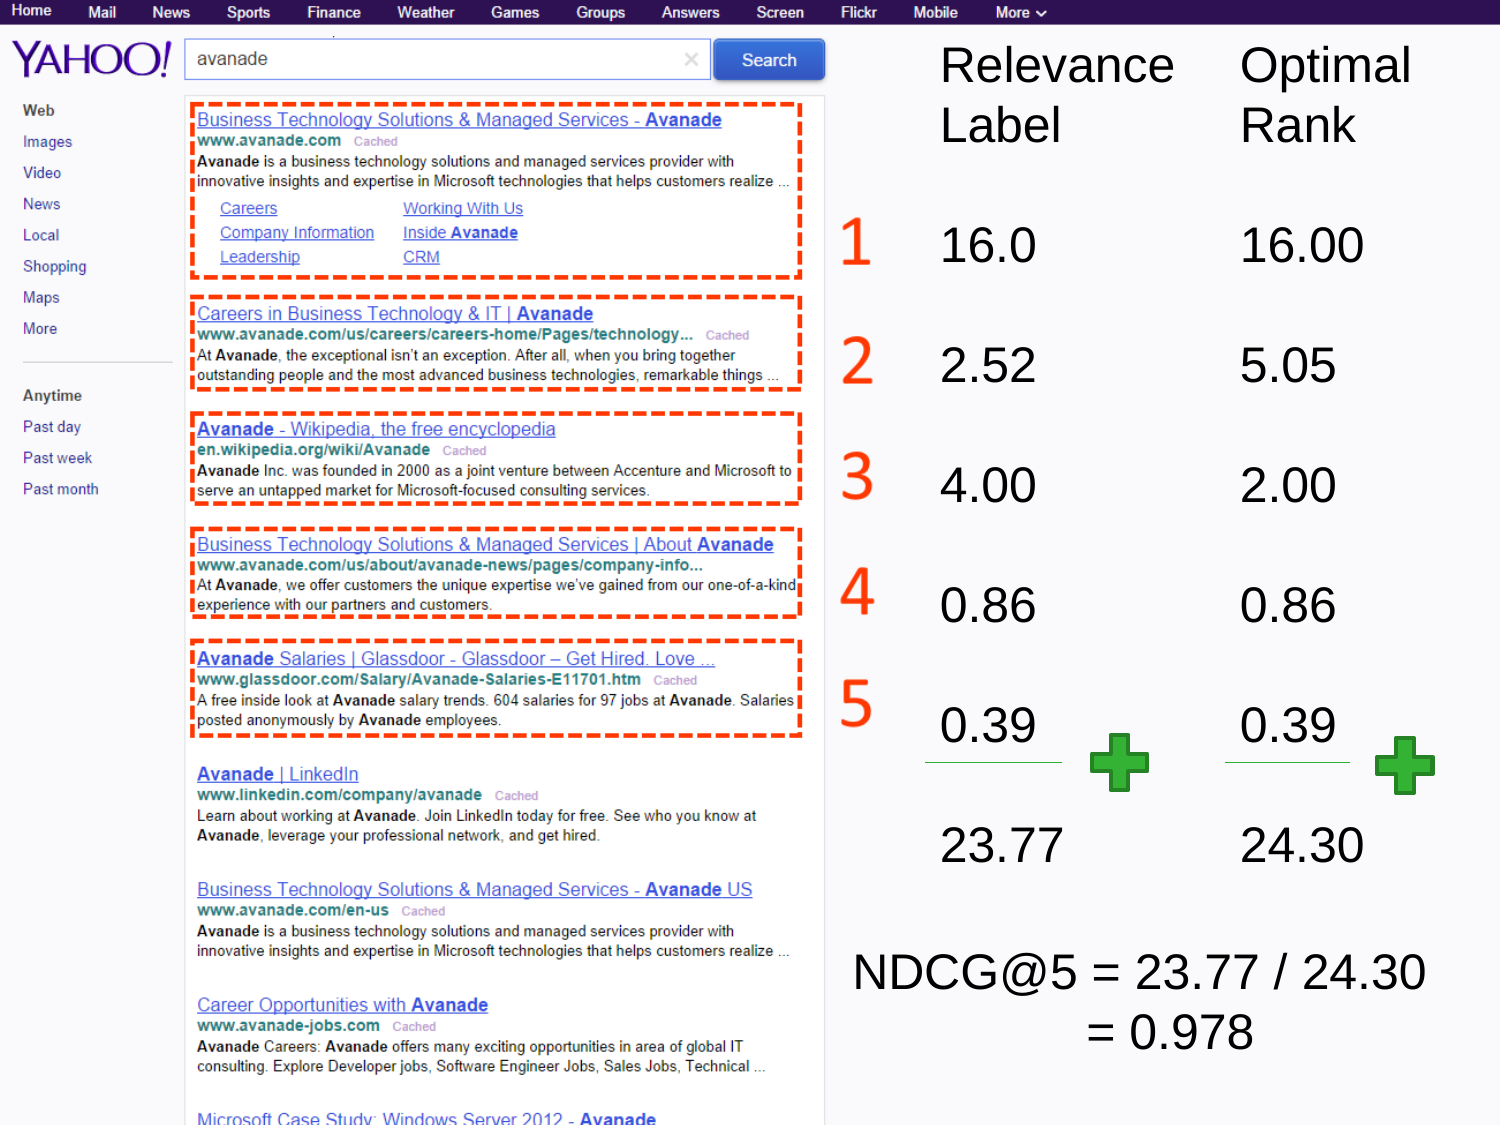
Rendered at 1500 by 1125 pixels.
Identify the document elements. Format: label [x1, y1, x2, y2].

list [0, 0, 1500, 1125]
